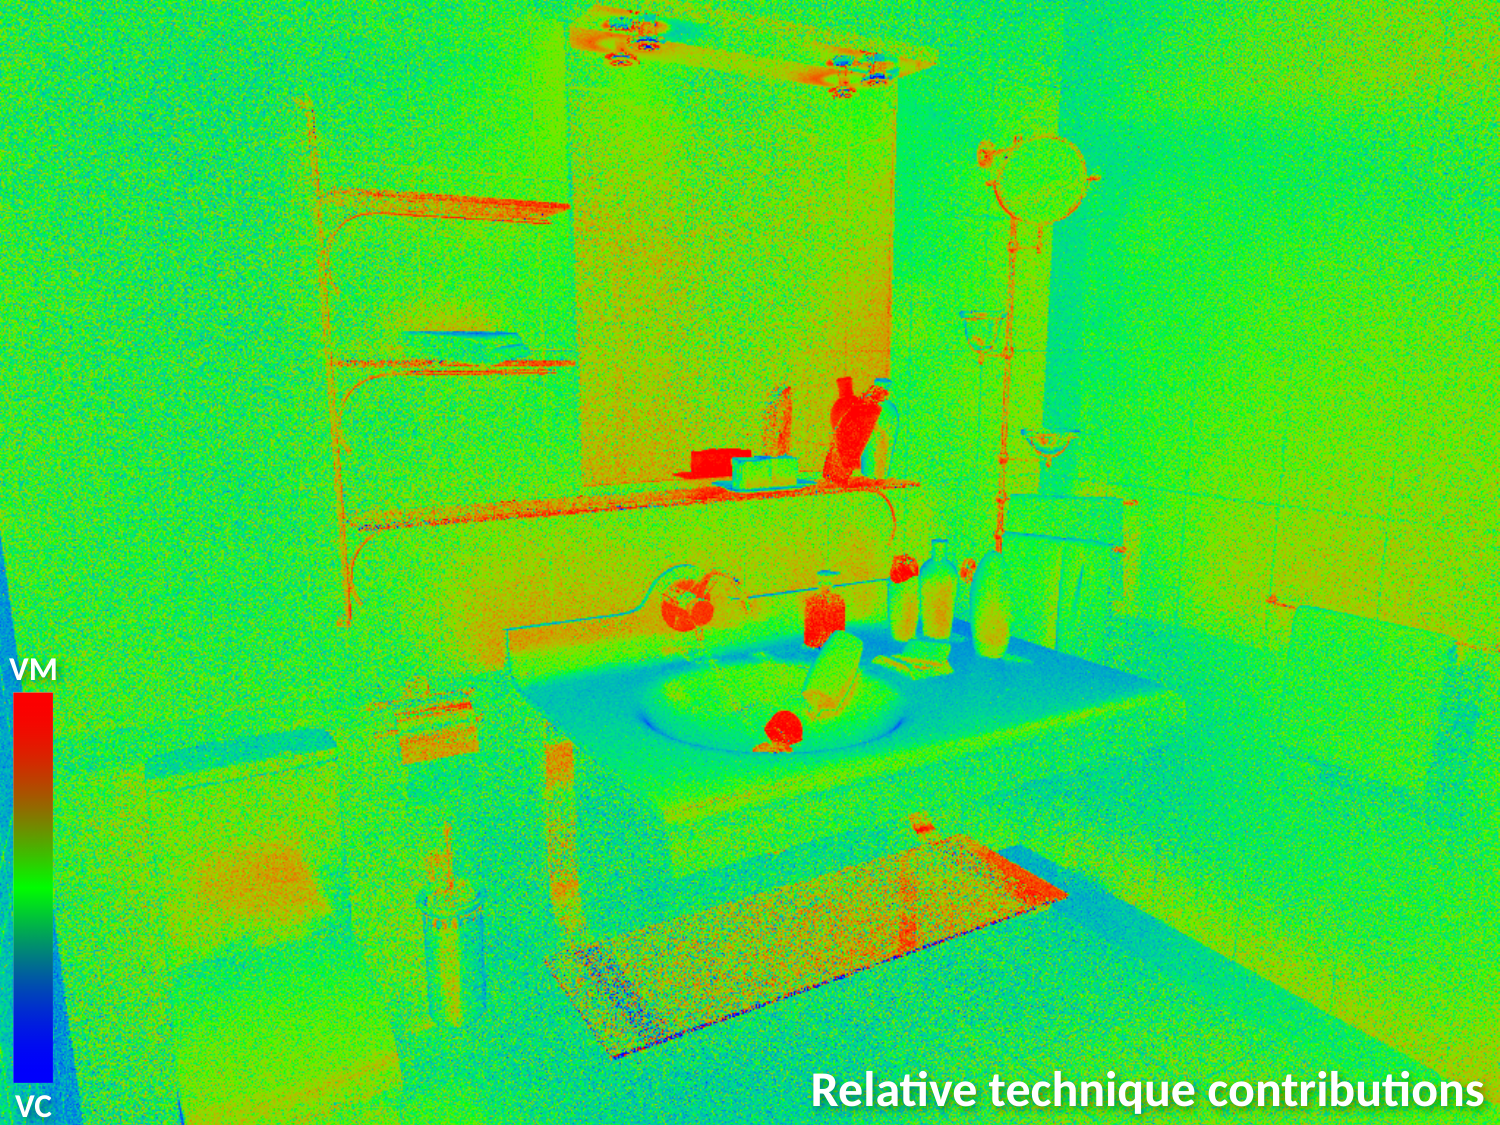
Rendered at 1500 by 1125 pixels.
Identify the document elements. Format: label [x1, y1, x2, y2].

text_box [0, 639, 75, 1125]
picture [0, 0, 1500, 1125]
